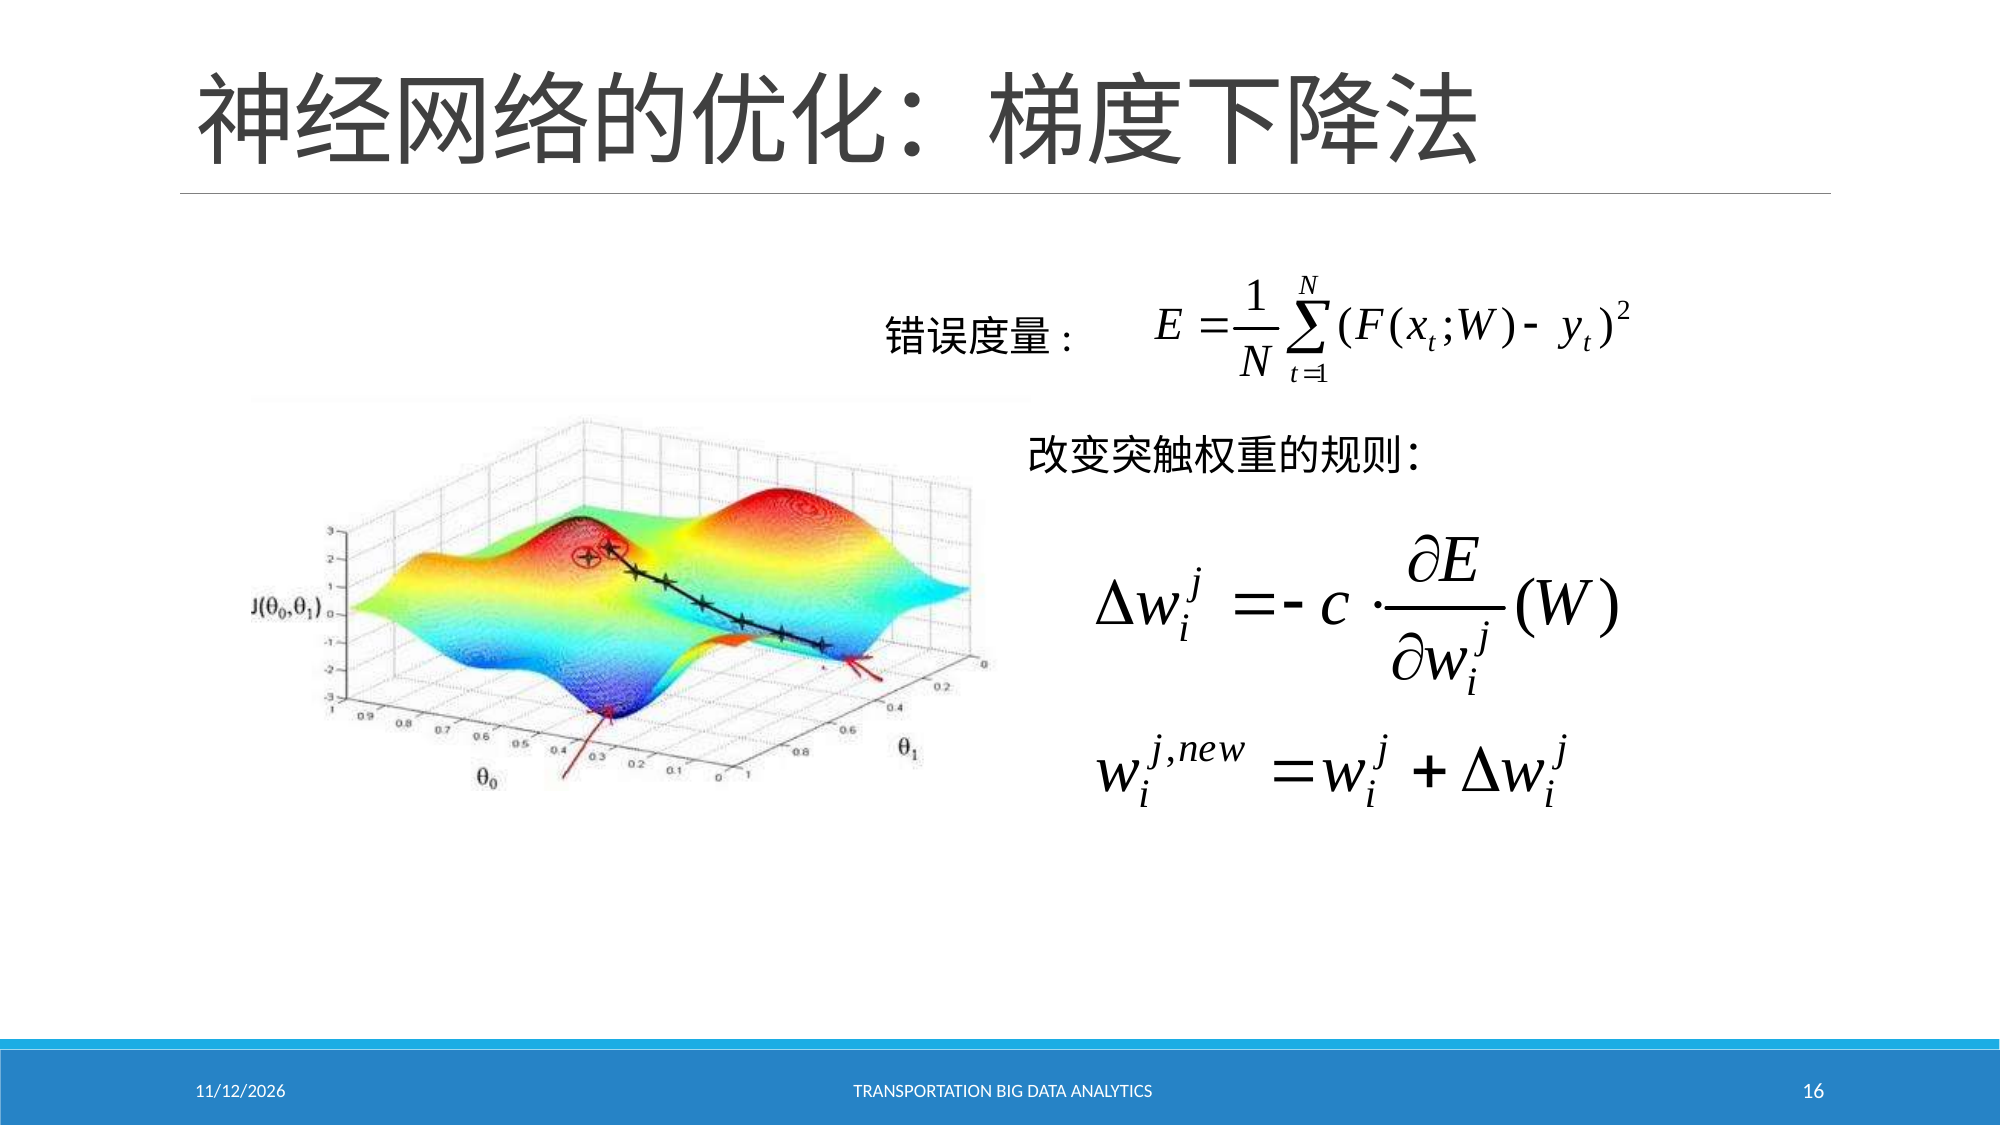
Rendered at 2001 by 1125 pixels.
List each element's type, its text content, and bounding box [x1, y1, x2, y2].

footer Transportation Big Data Analytics [609, 1059, 1401, 1120]
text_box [1144, 261, 1647, 396]
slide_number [180, 1059, 586, 1120]
title 神经网络的优化：梯度下降法 [180, 20, 1830, 185]
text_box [1081, 511, 1633, 828]
text_box 改变突触权重的规则： [1041, 421, 1778, 486]
slide_number 16 [1624, 1059, 1840, 1120]
text_box 错误度量: [869, 302, 1141, 367]
picture [250, 377, 1032, 792]
